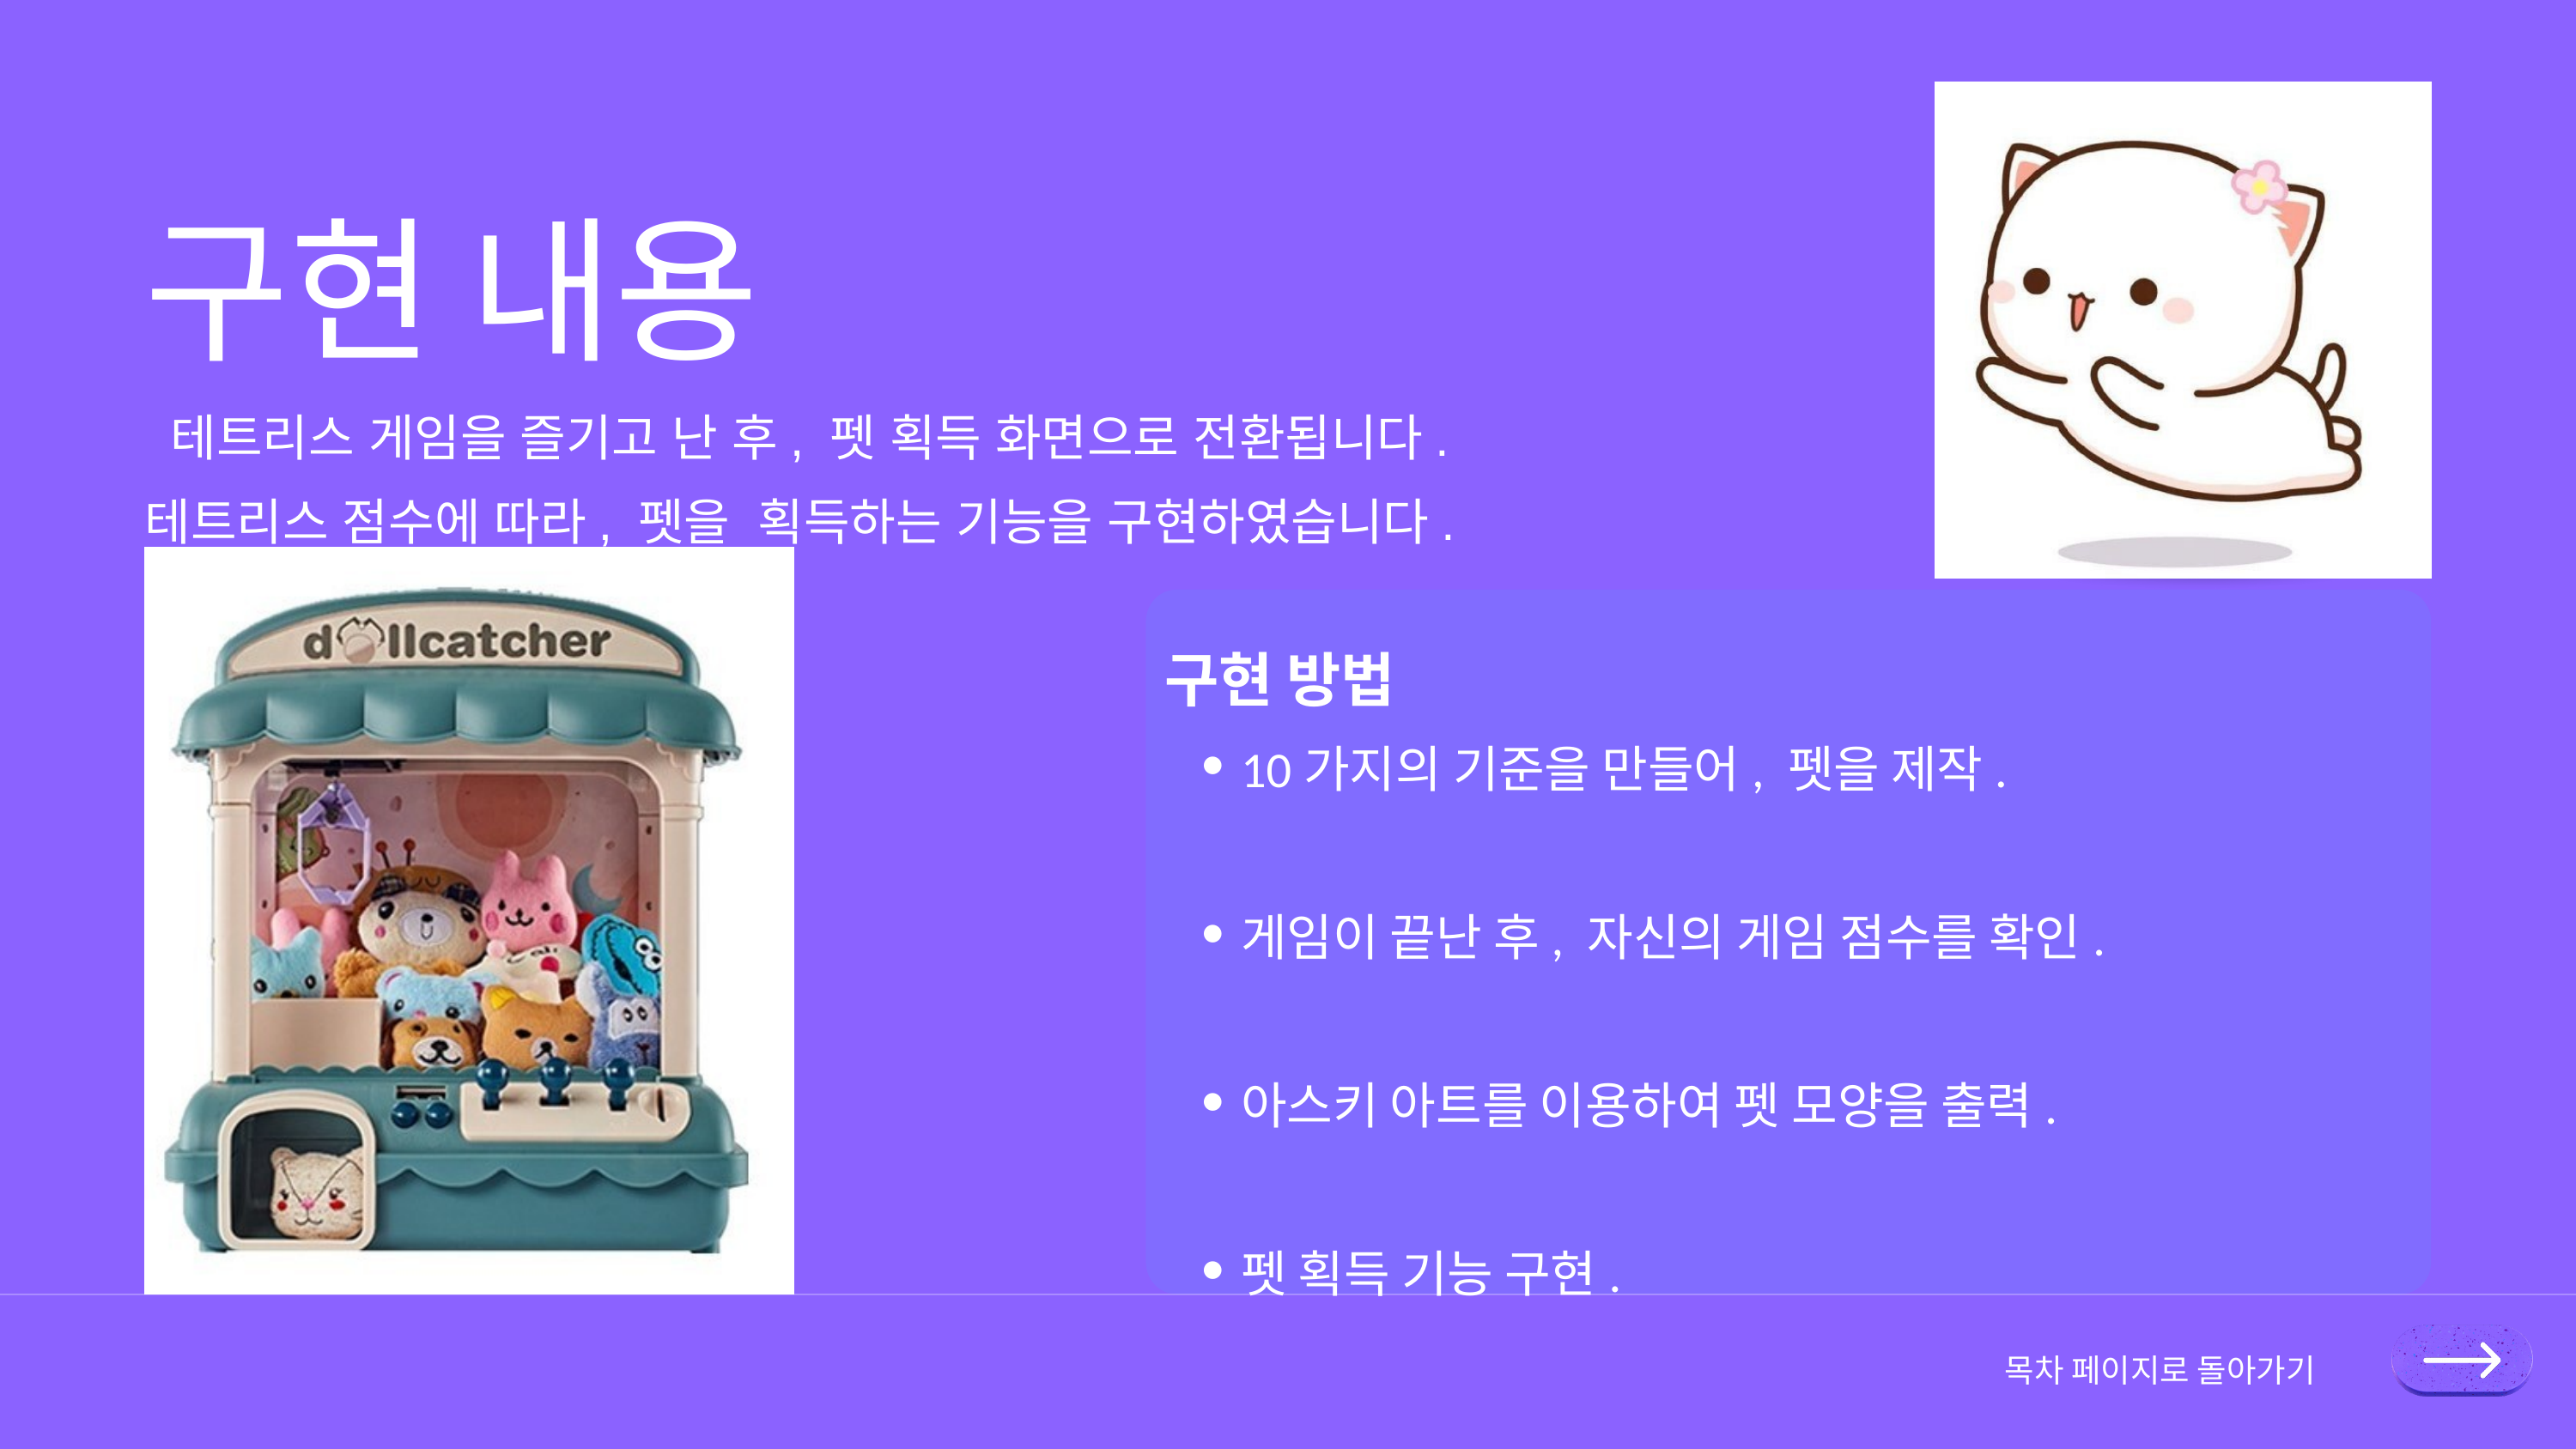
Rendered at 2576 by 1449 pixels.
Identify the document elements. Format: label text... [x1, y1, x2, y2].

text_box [1145, 558, 2432, 1294]
text_box 목차 페이지로 돌아가기 [1878, 1335, 2316, 1390]
picture [144, 546, 794, 1294]
picture [1935, 82, 2432, 579]
text_box [2423, 1342, 2501, 1379]
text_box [144, 134, 1880, 528]
text_box [2391, 1325, 2534, 1397]
